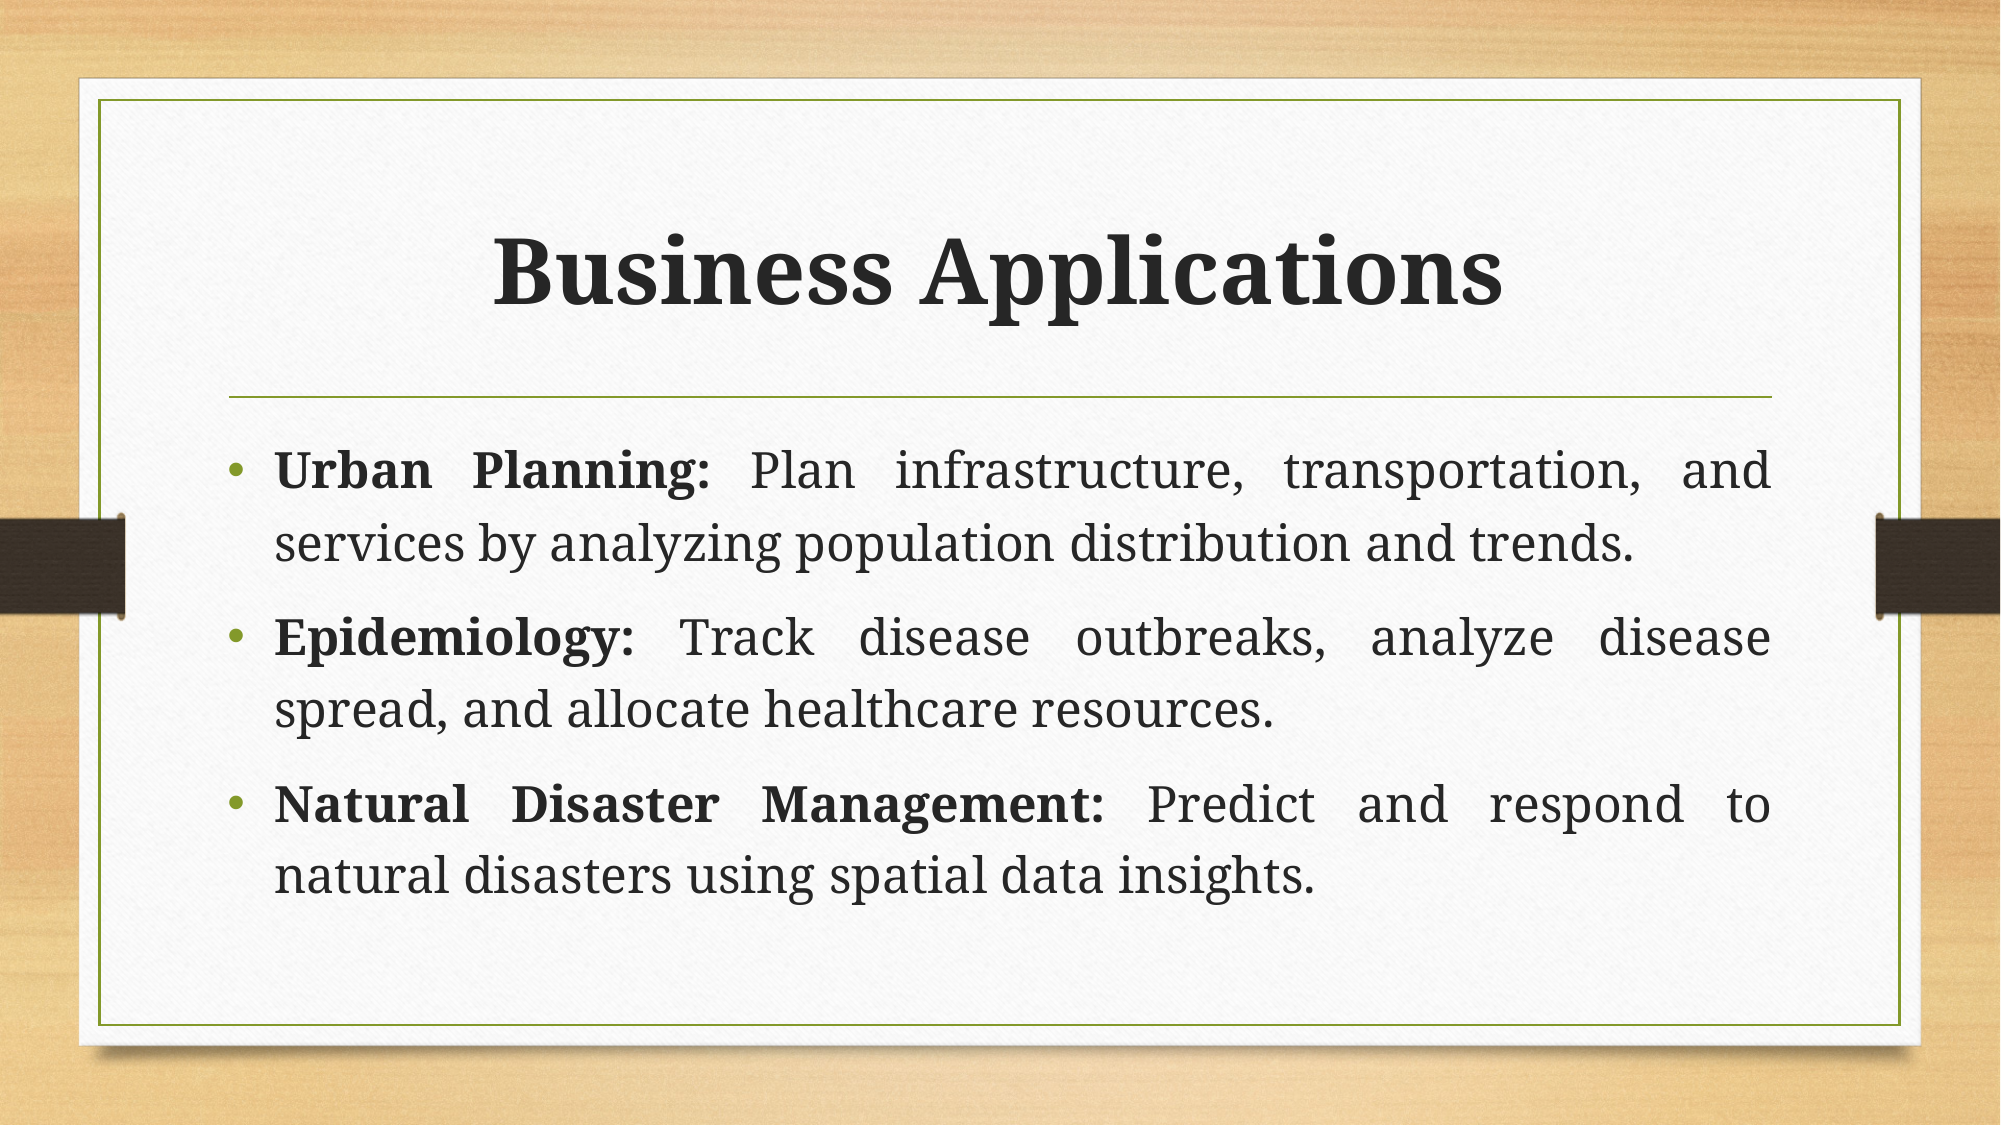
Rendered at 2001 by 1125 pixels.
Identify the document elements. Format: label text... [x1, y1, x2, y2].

list Urban Planning: Plan infrastructure, transportation, and services by analyzing population distribution and trends. Epidemiology: Track disease outbreaks, analyze disease spread, and allocate healthcare resources. Natural Disaster Management: Predict and respond to natural disasters using spatial data insights. [212, 419, 1788, 964]
picture [0, 0, 2001, 1125]
title Business Applications [212, 161, 1788, 375]
